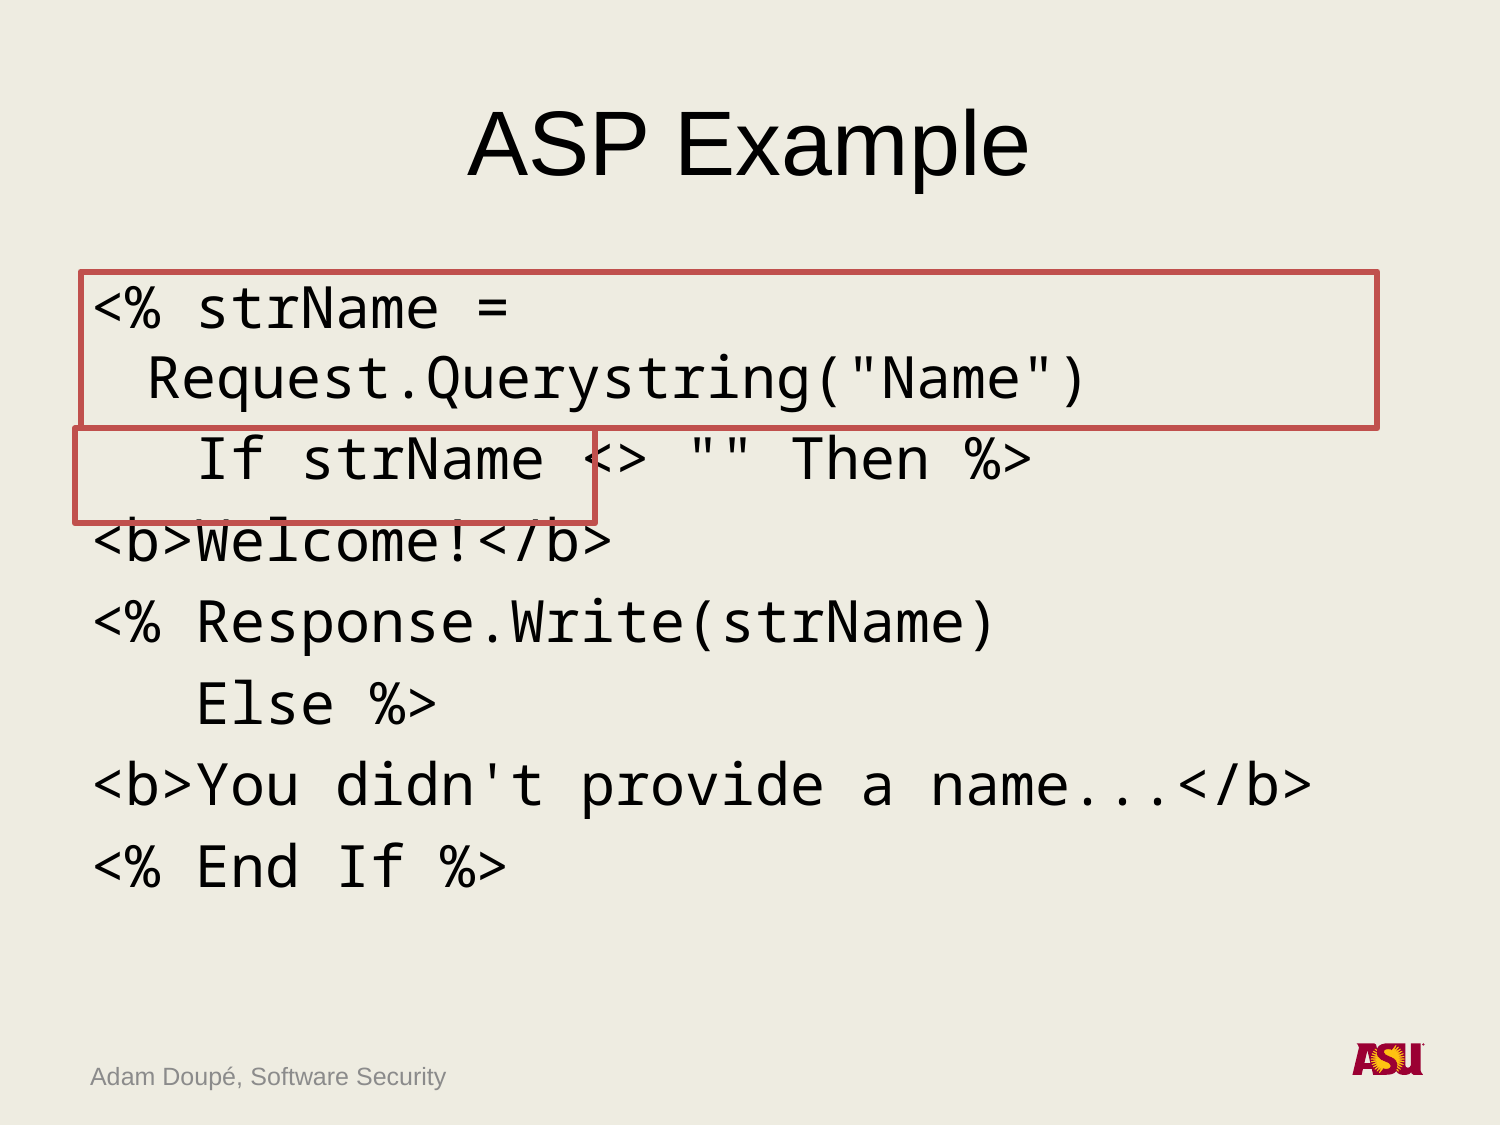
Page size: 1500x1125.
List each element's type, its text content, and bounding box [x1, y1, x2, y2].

list <% strName = Request.Querystring("Name") If strName <> "" Then %> <b>Welcome!</b> <% Response.Write(strName) Else %> <b>You didn't provide a name...</b> <% End If %> [75, 262, 1425, 1005]
text_box [73, 426, 597, 525]
text_box [79, 270, 1379, 430]
title ASP Example [75, 45, 1425, 233]
